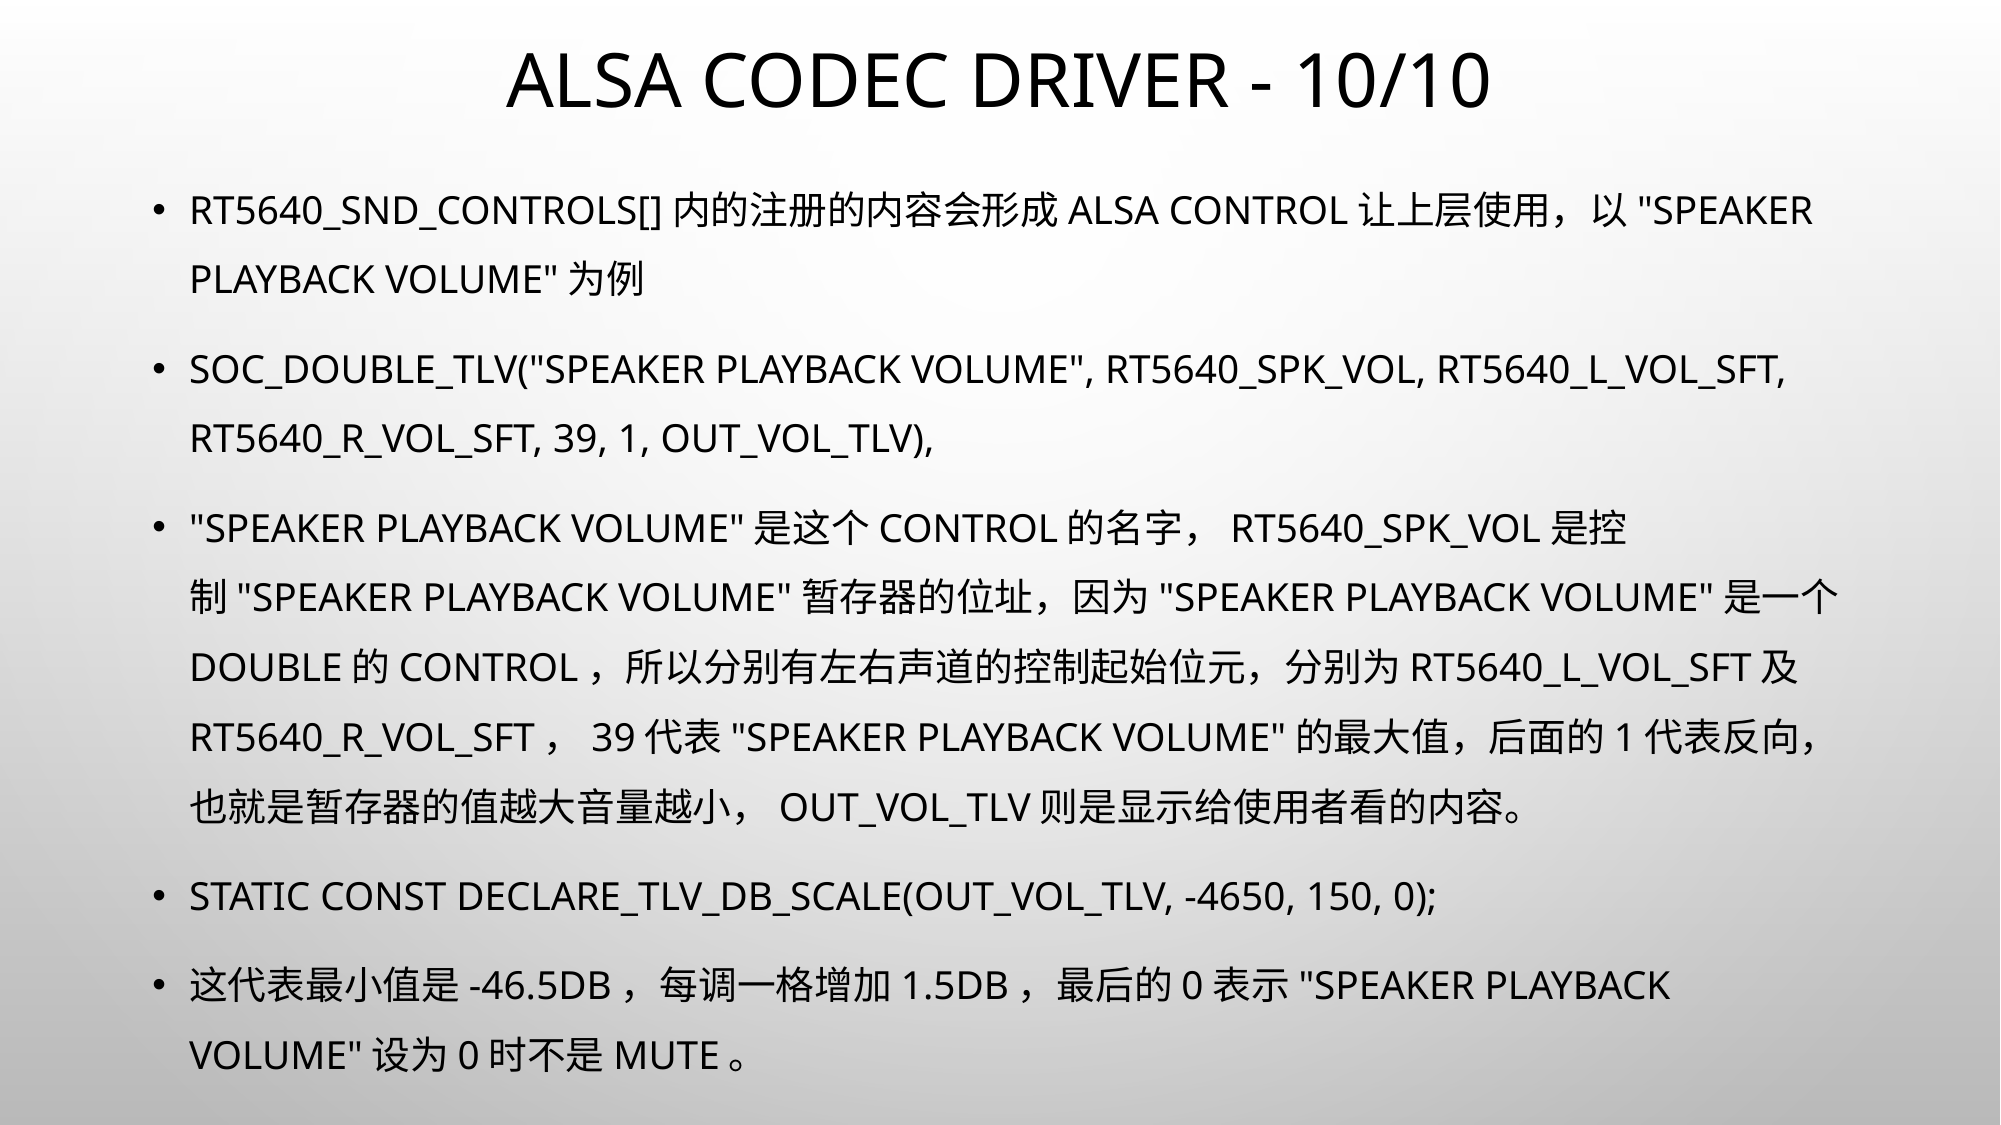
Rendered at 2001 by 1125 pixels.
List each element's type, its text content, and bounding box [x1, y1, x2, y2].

title ALSA Codec Driver - 10/10 [137, 33, 1863, 133]
list rt5640_snd_controls[]内的注册的内容会形成ALSA control让上层使用，以"Speaker Playback Volume"为例 SOC_DOUBLE_TLV("Speaker Playback Volume", RT5640_SPK_VOL, RT5640_L_VOL_SFT, RT5640_R_VOL_SFT, 39, 1, out_vol_tlv), "Speaker Playback Volume"是这个control的名字，RT5640_SPK_VOL是控制"Speaker Playback Volume"暂存器的位址，因为"Speaker Playback Volume"是一个DOUBLE的control，所以分别有左右声道的控制起始位元，分别为RT5640_L_VOL_SFT及RT5640_R_VOL_SFT，39代表"Speaker Playback Volume"的最大值，后面的1代表反向，也就是暂存器的值越大音量越小，out_vol_tlv则是显示给使用者看的内容。 static const DECLARE_TLV_DB_SCALE(out_vol_tlv, -4650, 150, 0); 这代表最小值是-46.5dB，每调一格增加1.5dB，最后的0表示"Speaker Playback Volume"设为0时不是mute。 [137, 154, 1863, 1095]
picture [0, 0, 2000, 1125]
